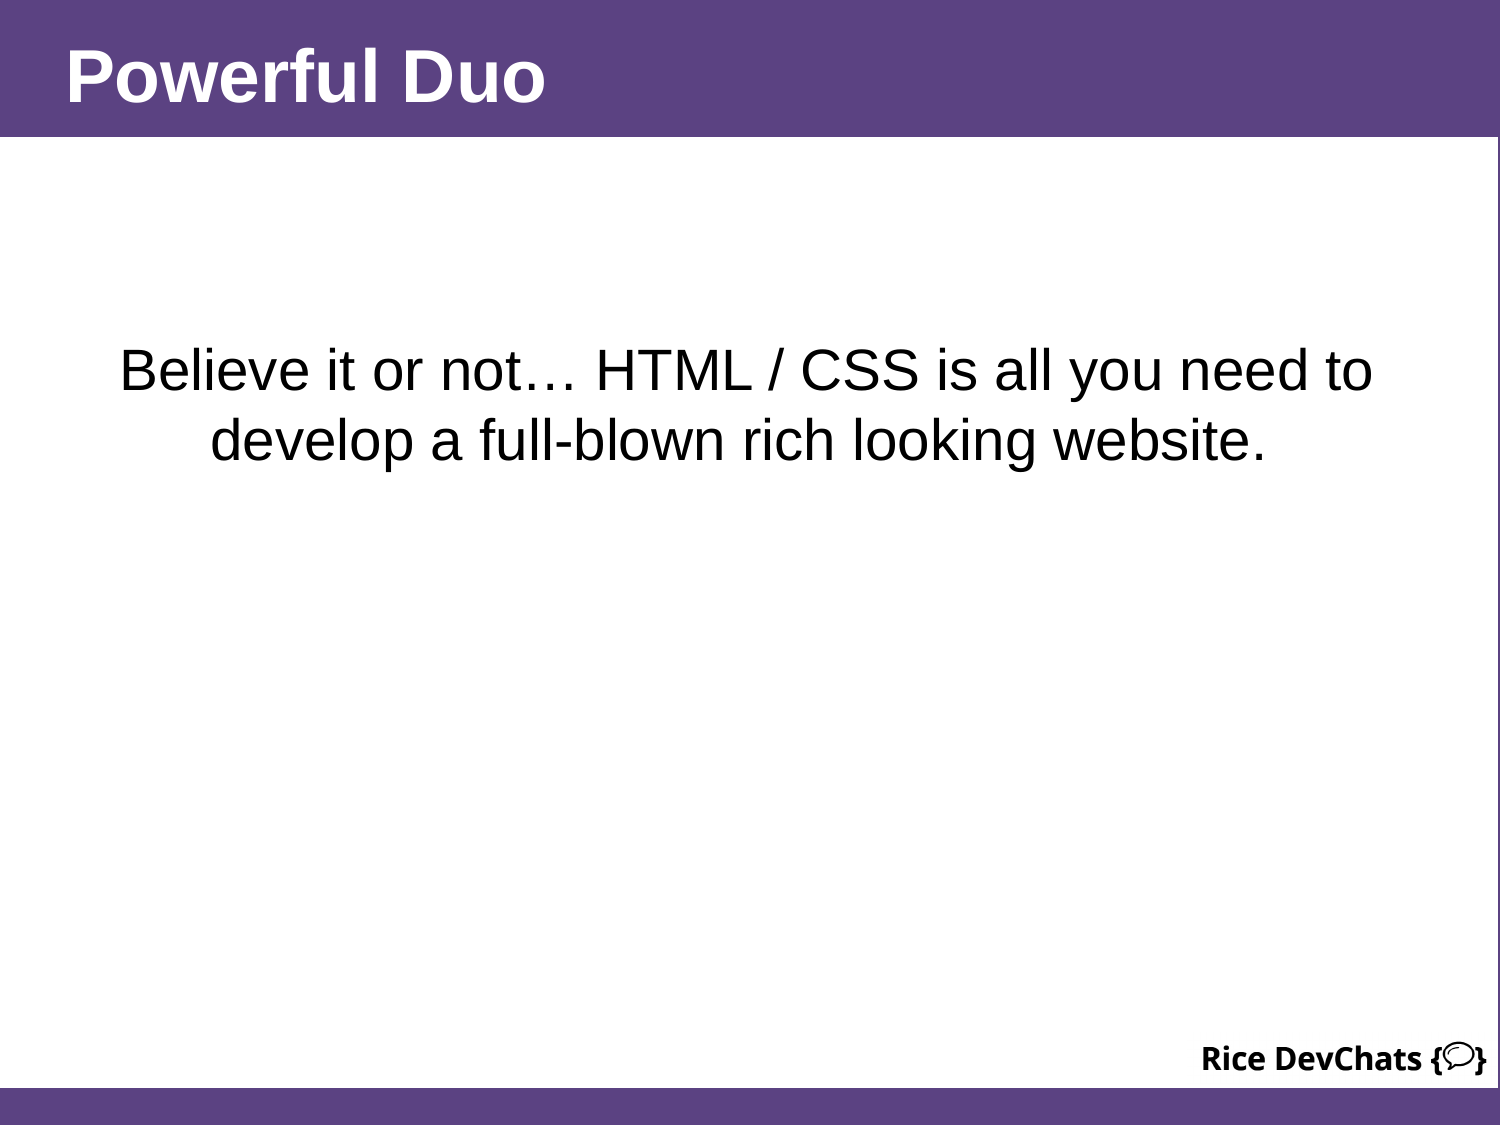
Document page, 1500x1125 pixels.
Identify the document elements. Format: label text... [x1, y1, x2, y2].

title Powerful Duo [50, 20, 1400, 125]
text_box [0, 135, 1500, 1090]
picture [1187, 1032, 1498, 1084]
list Believe it or not… HTML / CSS is all you need to develop a full-blown rich looking website. [72, 324, 1423, 838]
